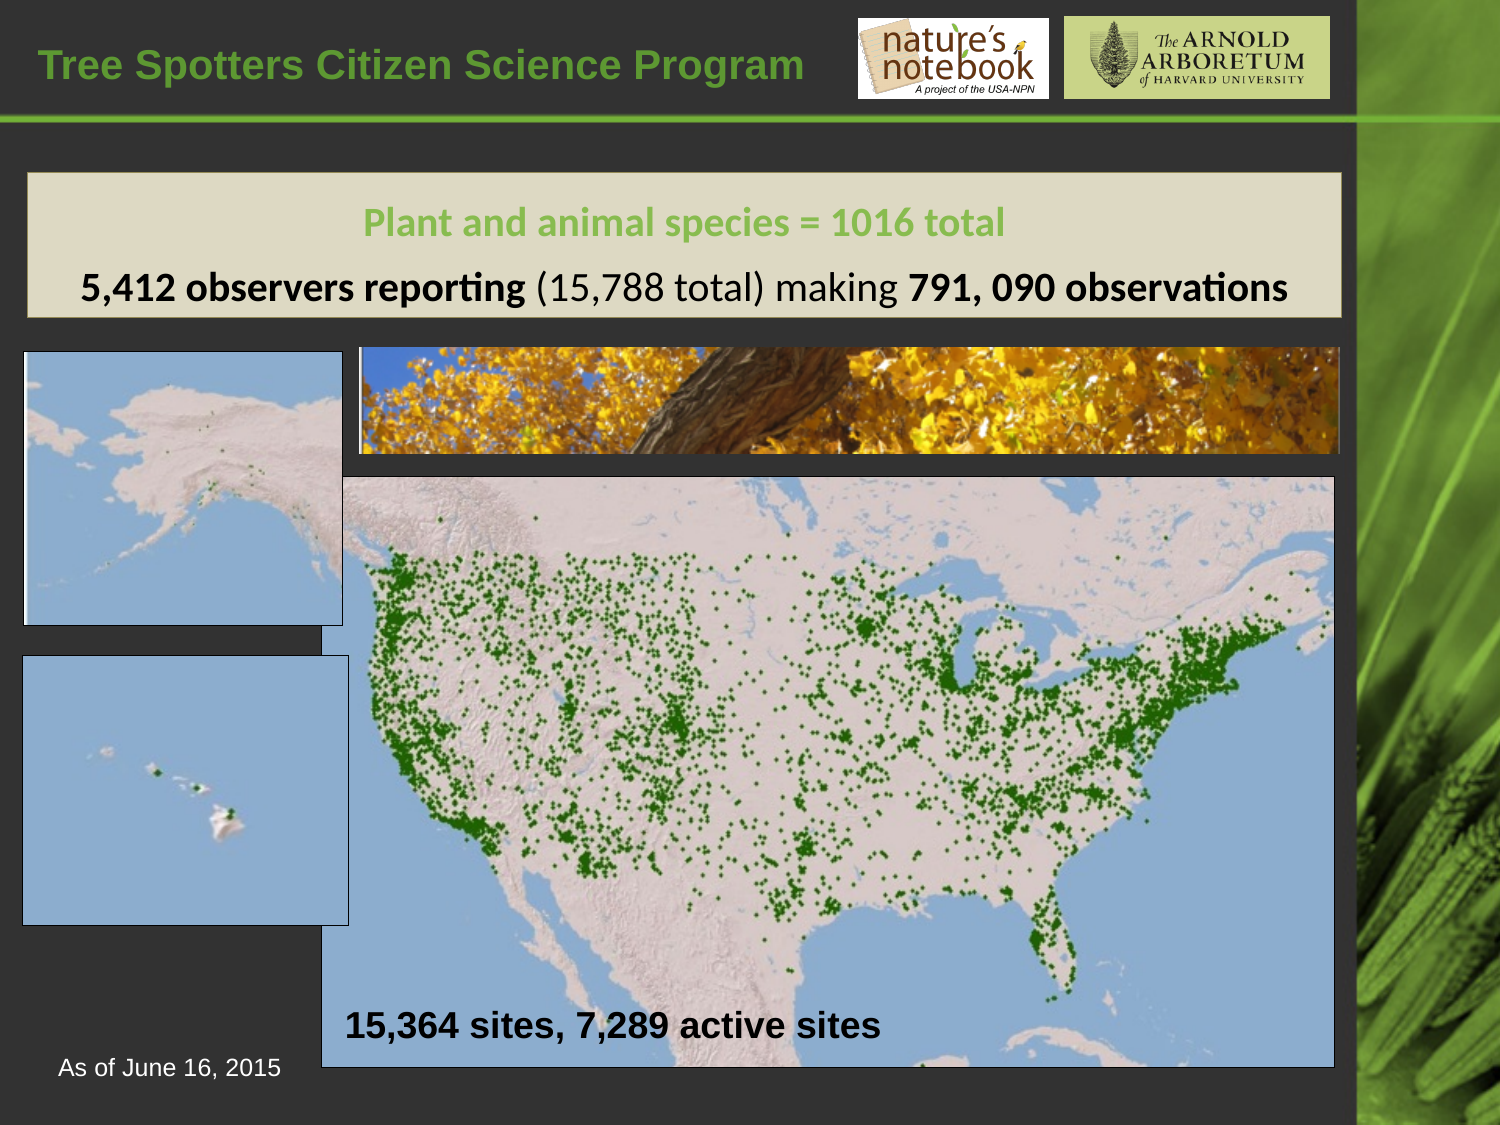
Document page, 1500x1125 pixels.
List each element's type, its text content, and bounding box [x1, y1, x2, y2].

text_box Tree Spotters Citizen Science Program [22, 30, 821, 96]
picture [0, 0, 1500, 1125]
text_box Plant and animal species = 1016 total 5,412 observers reporting (15,788 total) making 791, 090 observations [27, 172, 1342, 318]
text_box As of June 16, 2015 [43, 1044, 297, 1090]
